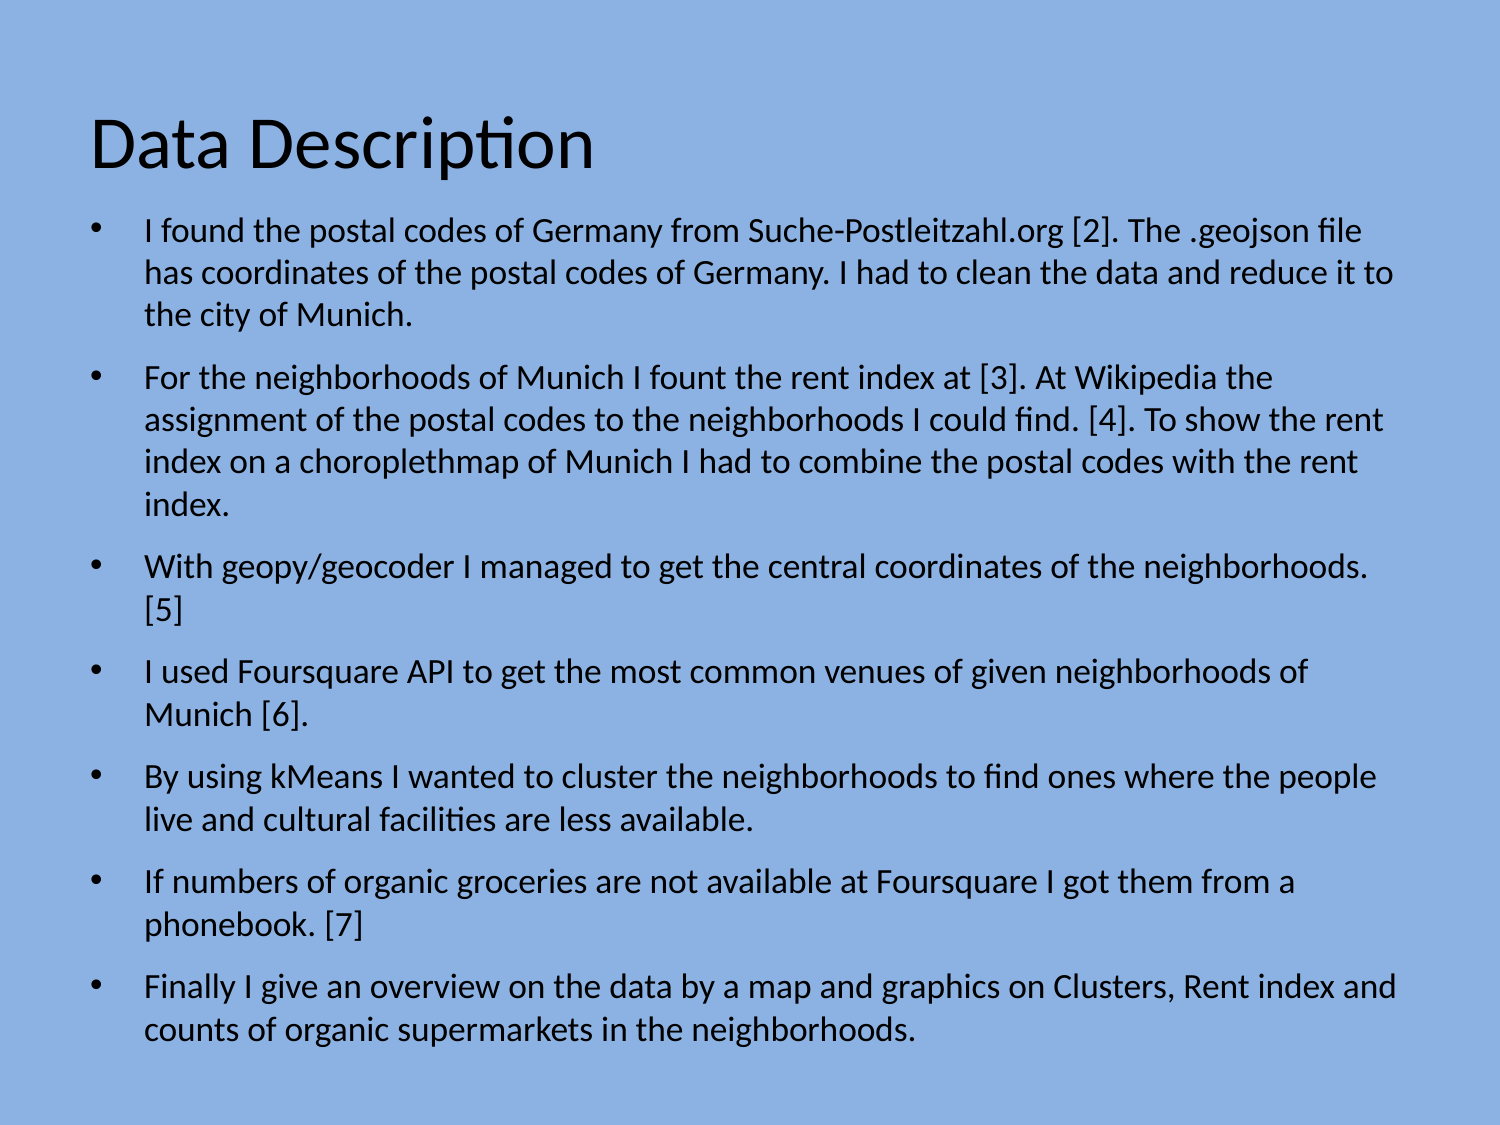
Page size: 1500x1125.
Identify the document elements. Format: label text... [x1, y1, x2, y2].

title Data Description [75, 45, 832, 199]
list I found the postal codes of Germany from Suche-Postleitzahl.org [2]. The .geojson file has coordinates of the postal codes of Germany. I had to clean the data and reduce it to the city of Munich. For the neighborhoods of Munich I fount the rent index at [3]. At Wikipedia the assignment of the postal codes to the neighborhoods I could find. [4]. To show the rent index on a choroplethmap of Munich I had to combine the postal codes with the rent index. With geopy/geocoder I managed to get the central coordinates of the neighborhoods. [5] I used Foursquare API to get the most common venues of given neighborhoods of Munich [6]. By using kMeans I wanted to cluster the neighborhoods to find ones where the people live and cultural facilities are less available. If numbers of organic groceries are not available at Foursquare I got them from a phonebook. [7] Finally I give an overview on the data by a map and graphics on Clusters, Rent index and counts of organic supermarkets in the neighborhoods. [75, 199, 1425, 1067]
